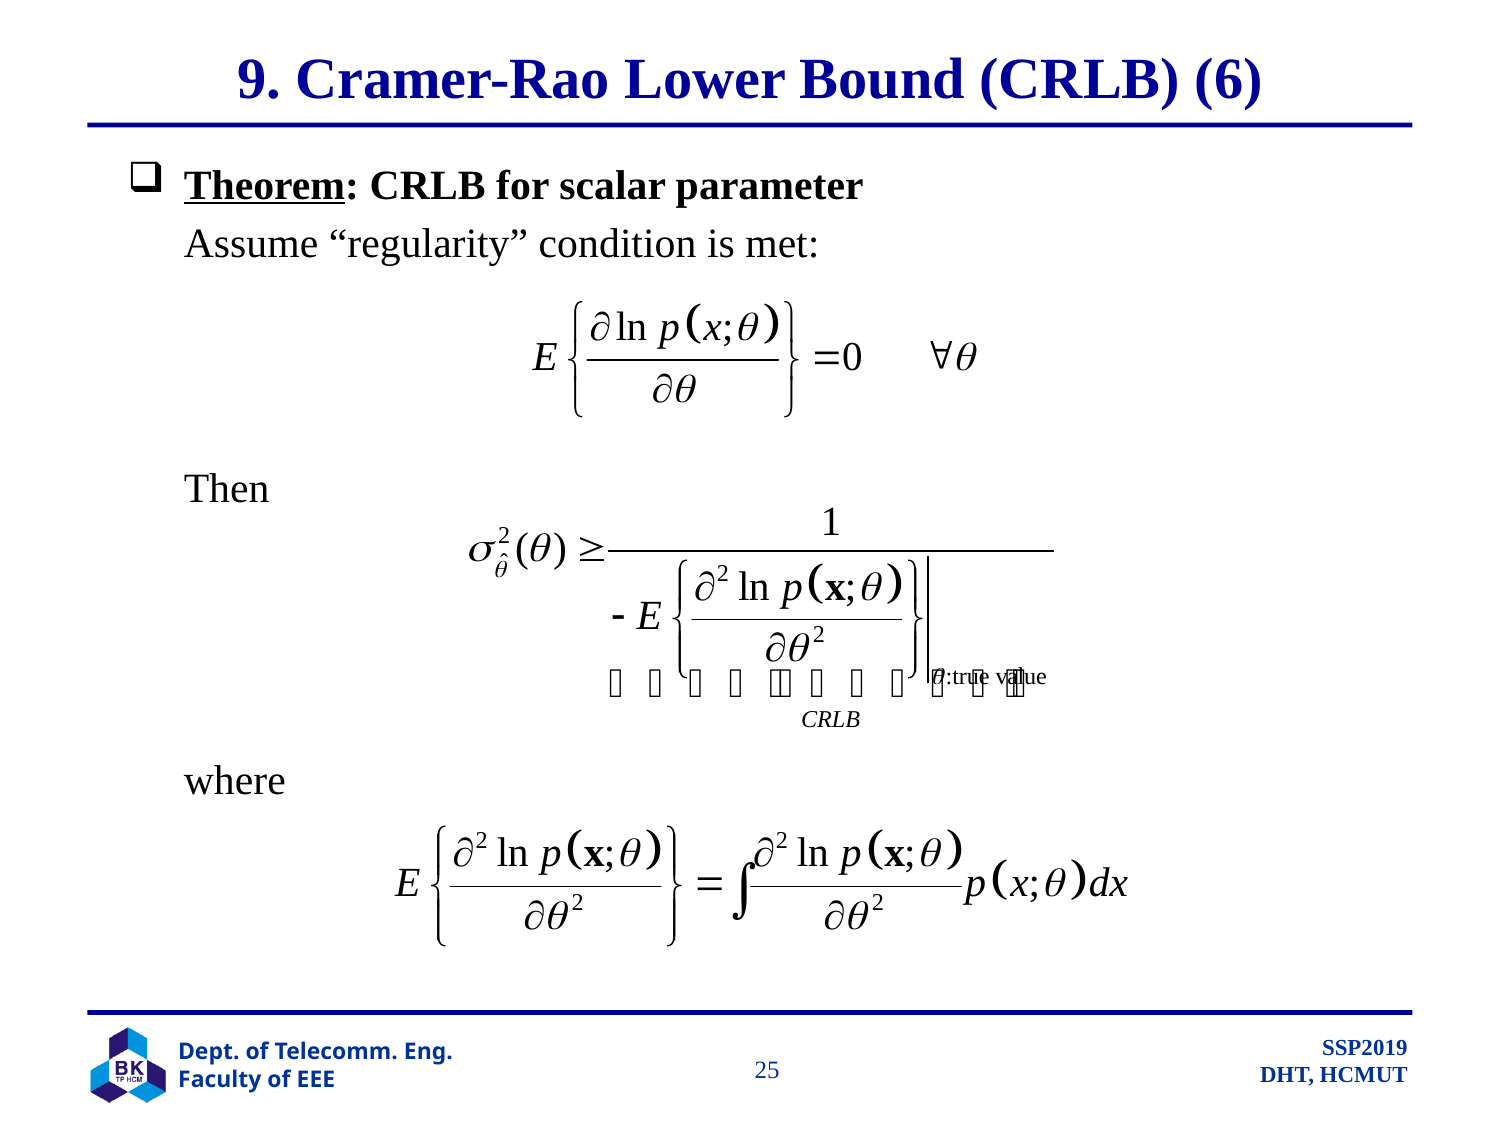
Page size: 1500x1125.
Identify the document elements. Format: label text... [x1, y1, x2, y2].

slide_number 25 [424, 1037, 976, 1101]
picture [87, 1024, 169, 1125]
list Theorem: CRLB for scalar parameter Assume “regularity” condition is met: Then where [112, 149, 1401, 1001]
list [524, 294, 988, 426]
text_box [387, 817, 1138, 956]
title 9. Cramer-Rao Lower Bound (CRLB) (6) [0, 37, 1500, 113]
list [462, 495, 1063, 738]
